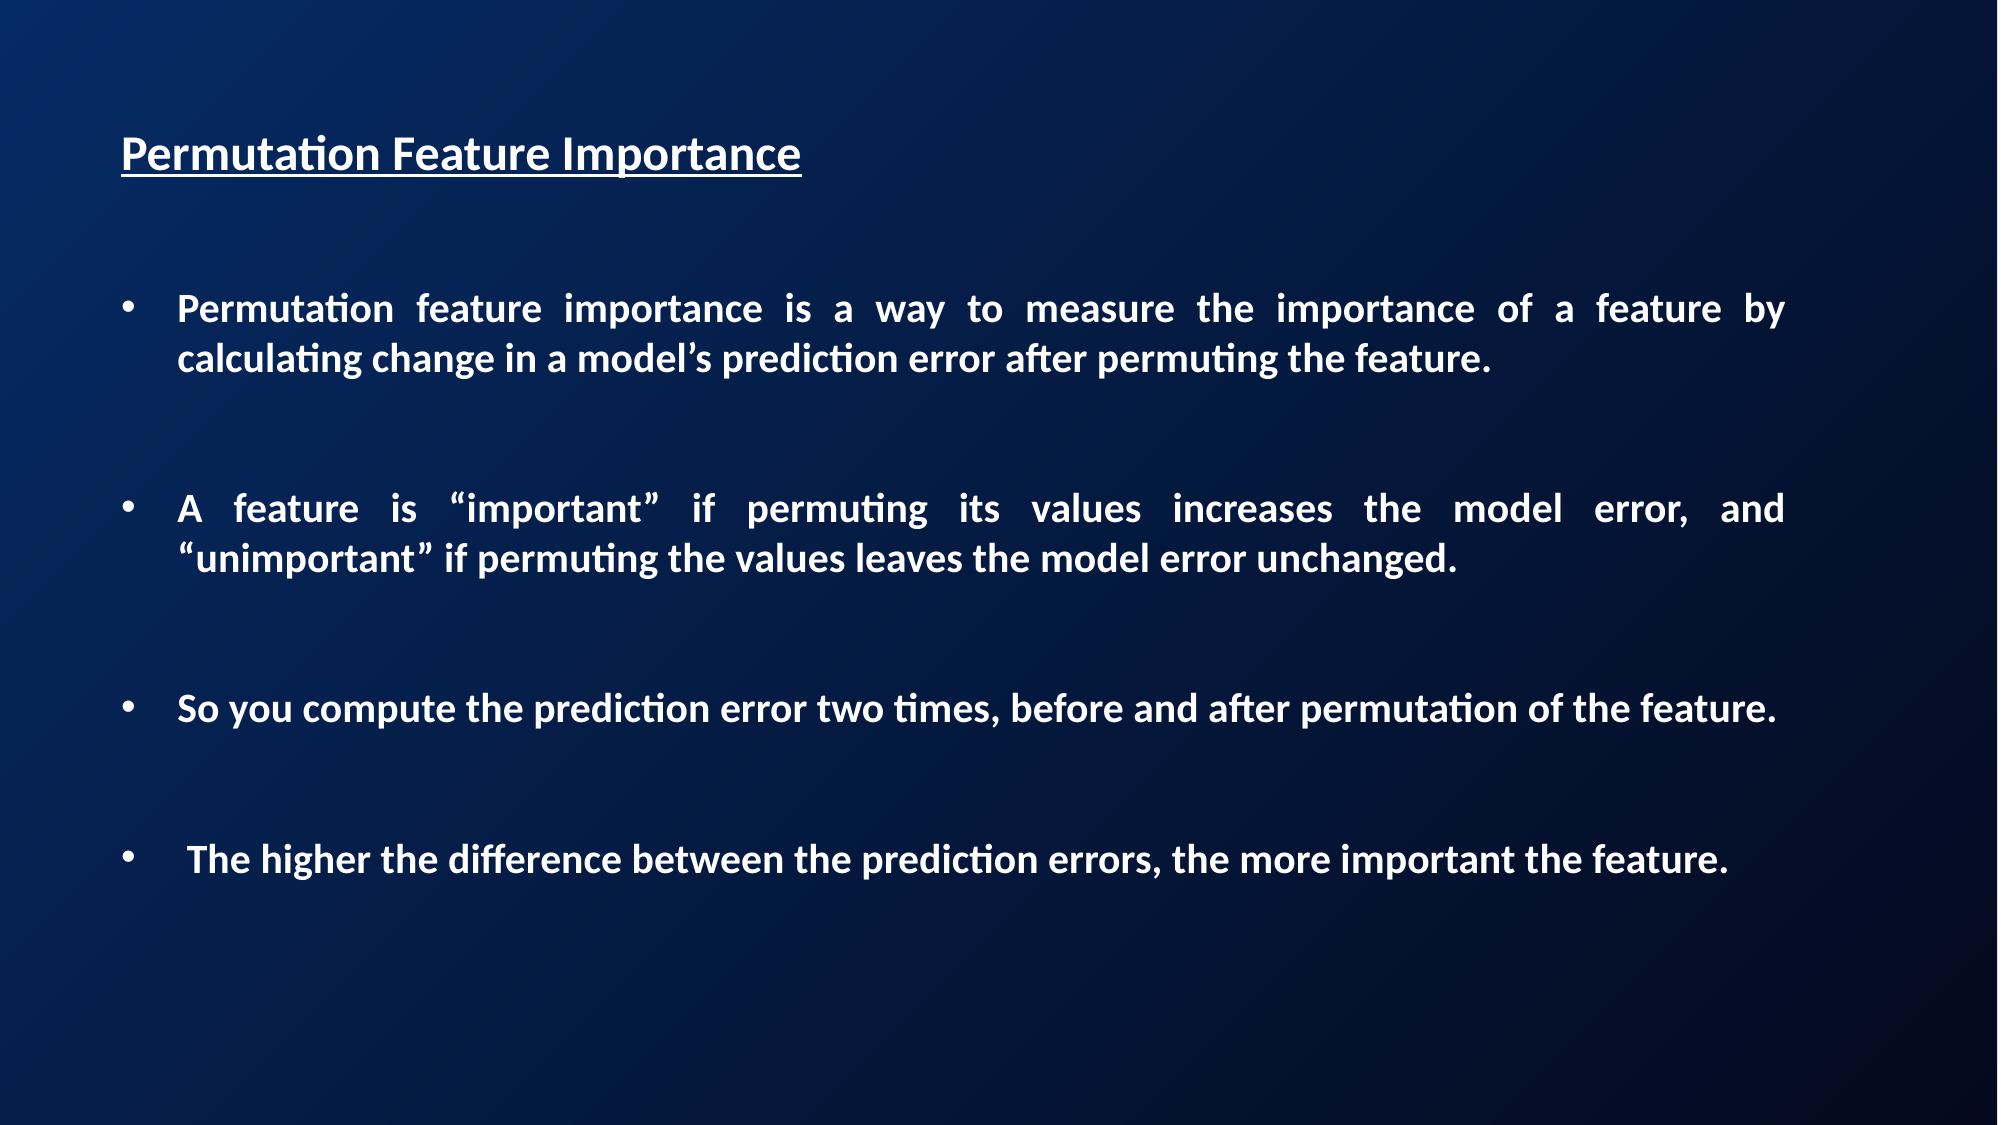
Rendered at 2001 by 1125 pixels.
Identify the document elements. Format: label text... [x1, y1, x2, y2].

text_box Permutation Feature Importance [106, 113, 1108, 189]
text_box Permutation feature importance is a way to measure the importance of a feature by calculating change in a model’s prediction error after permuting the feature. A feature is “important” if permuting its values increases the model error, and “unimportant” if permuting the values leaves the model error unchanged. So you compute the prediction error two times, before and after permutation of the feature. The higher the difference between the prediction errors, the more important the feature. [106, 223, 1802, 1125]
